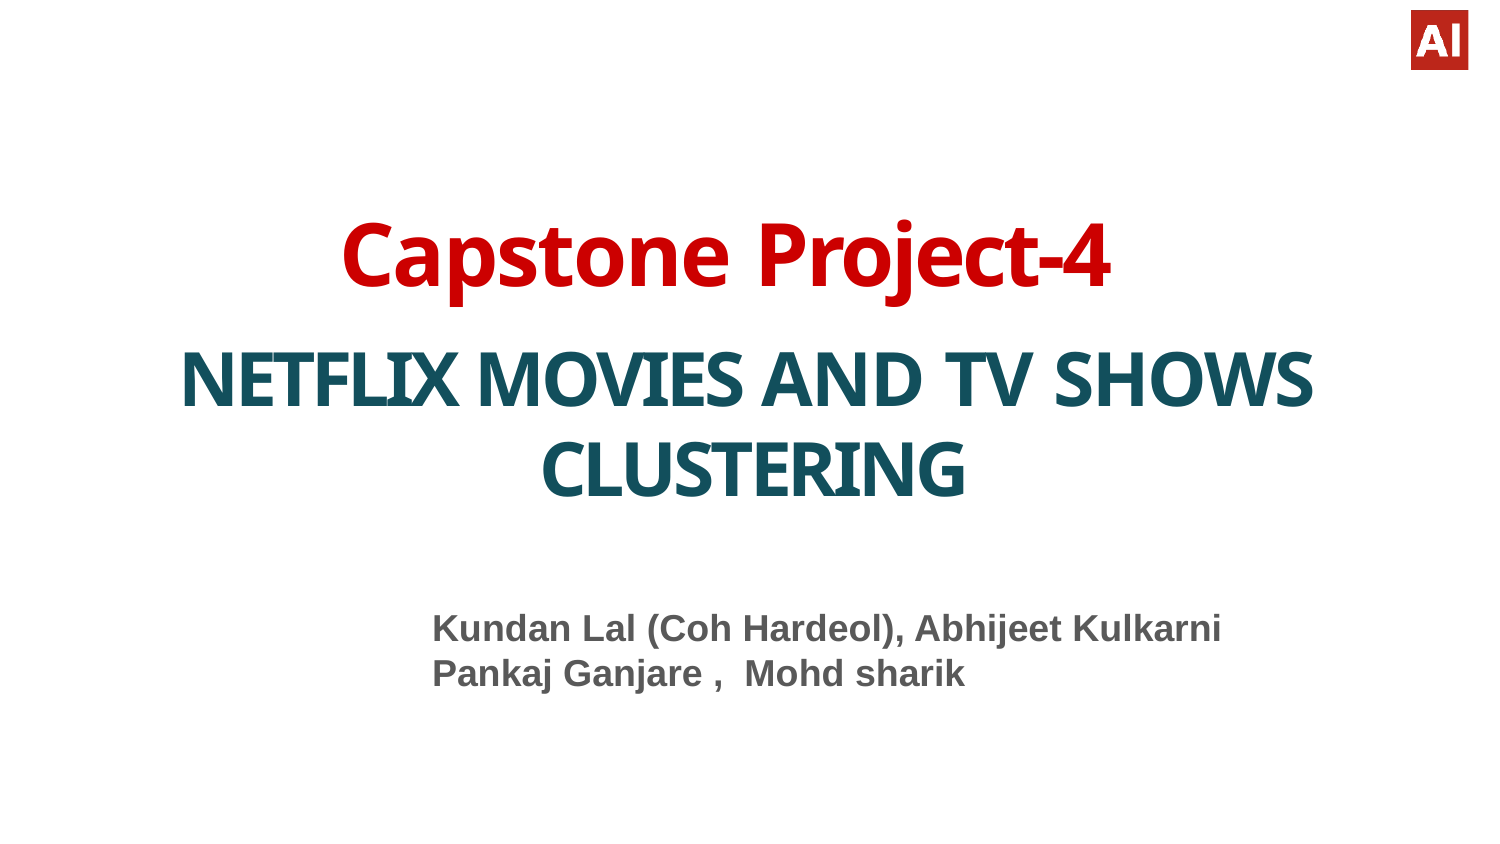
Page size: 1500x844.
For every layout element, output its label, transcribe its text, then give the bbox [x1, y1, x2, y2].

list NETFLIX MOVIES AND TV SHOWS CLUSTERING Kundan Lal (Coh Hardeol), Abhijeet Kulkarni Pankaj Ganjare , Mohd sharik [75, 146, 1434, 807]
picture [1411, 10, 1469, 70]
